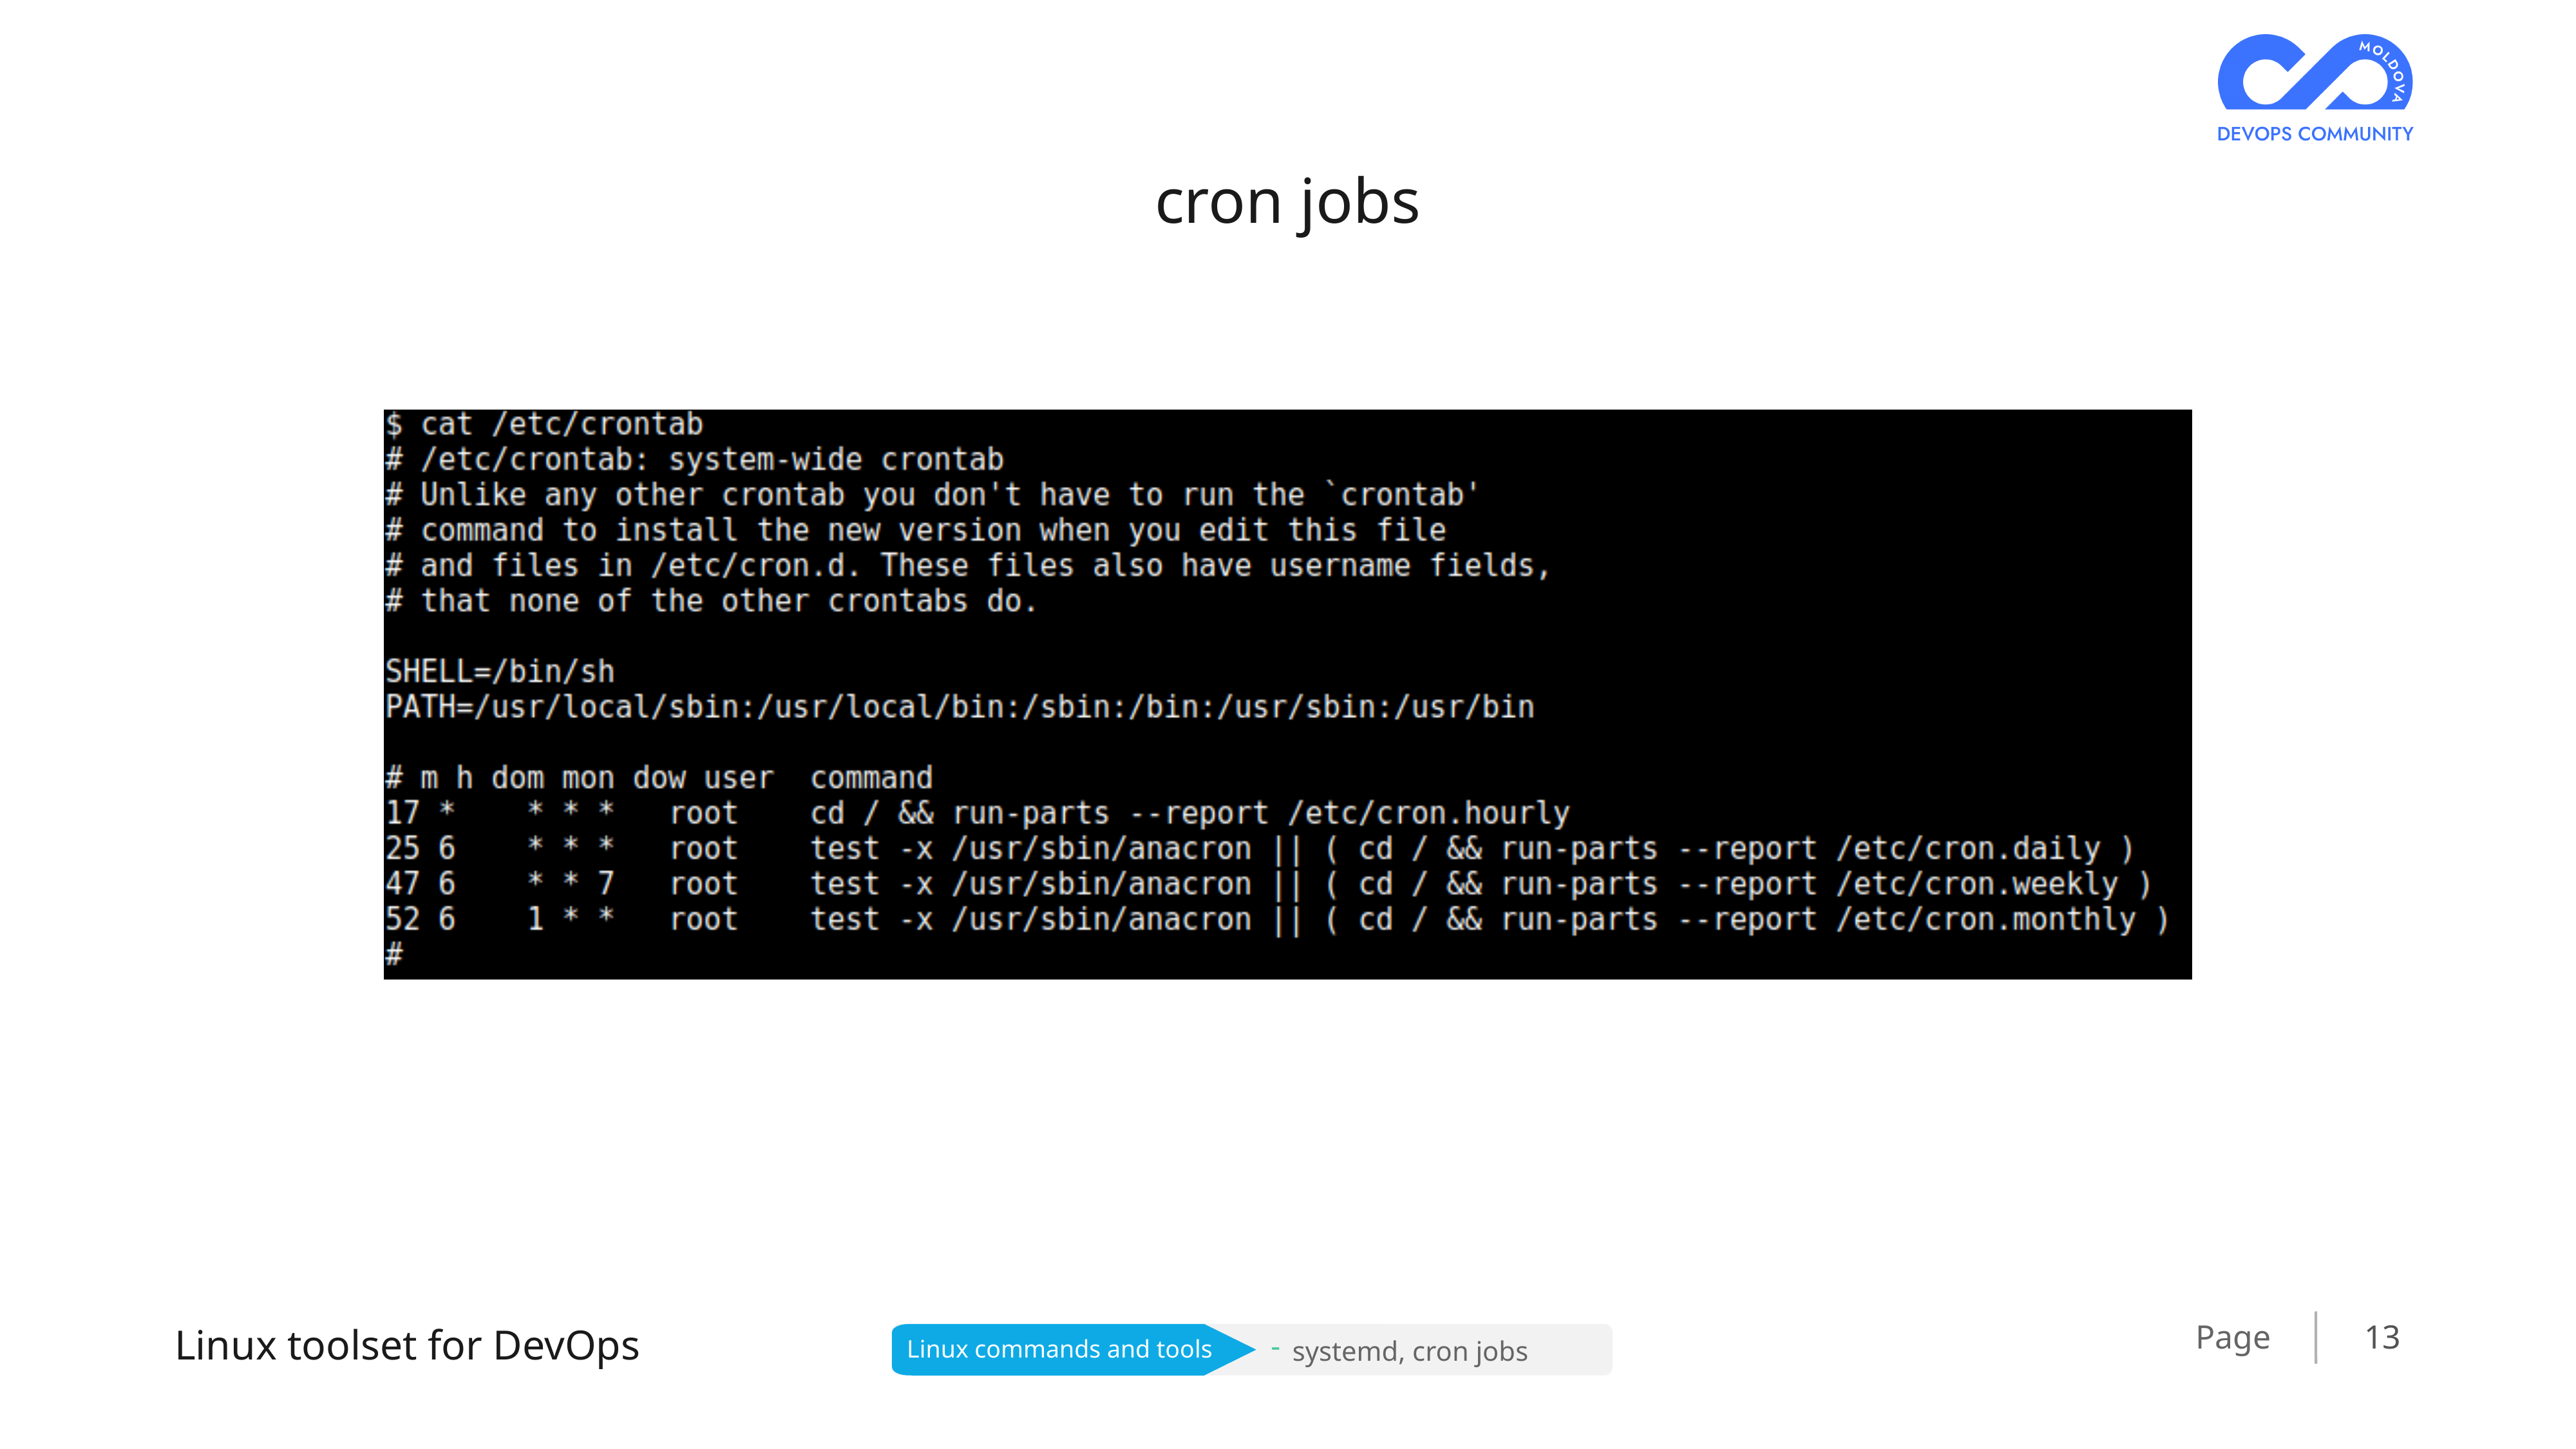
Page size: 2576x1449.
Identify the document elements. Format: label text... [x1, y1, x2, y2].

picture [2218, 34, 2414, 141]
text_box [1205, 1323, 1612, 1376]
text_box [891, 1323, 1218, 1376]
text_box systemd, cron jobs [1265, 1329, 1670, 1372]
text_box Linux commands and tools [901, 1328, 1256, 1368]
picture [384, 409, 2192, 980]
slide_number 13 [2330, 1311, 2435, 1365]
text_box cron jobs [767, 156, 1809, 242]
